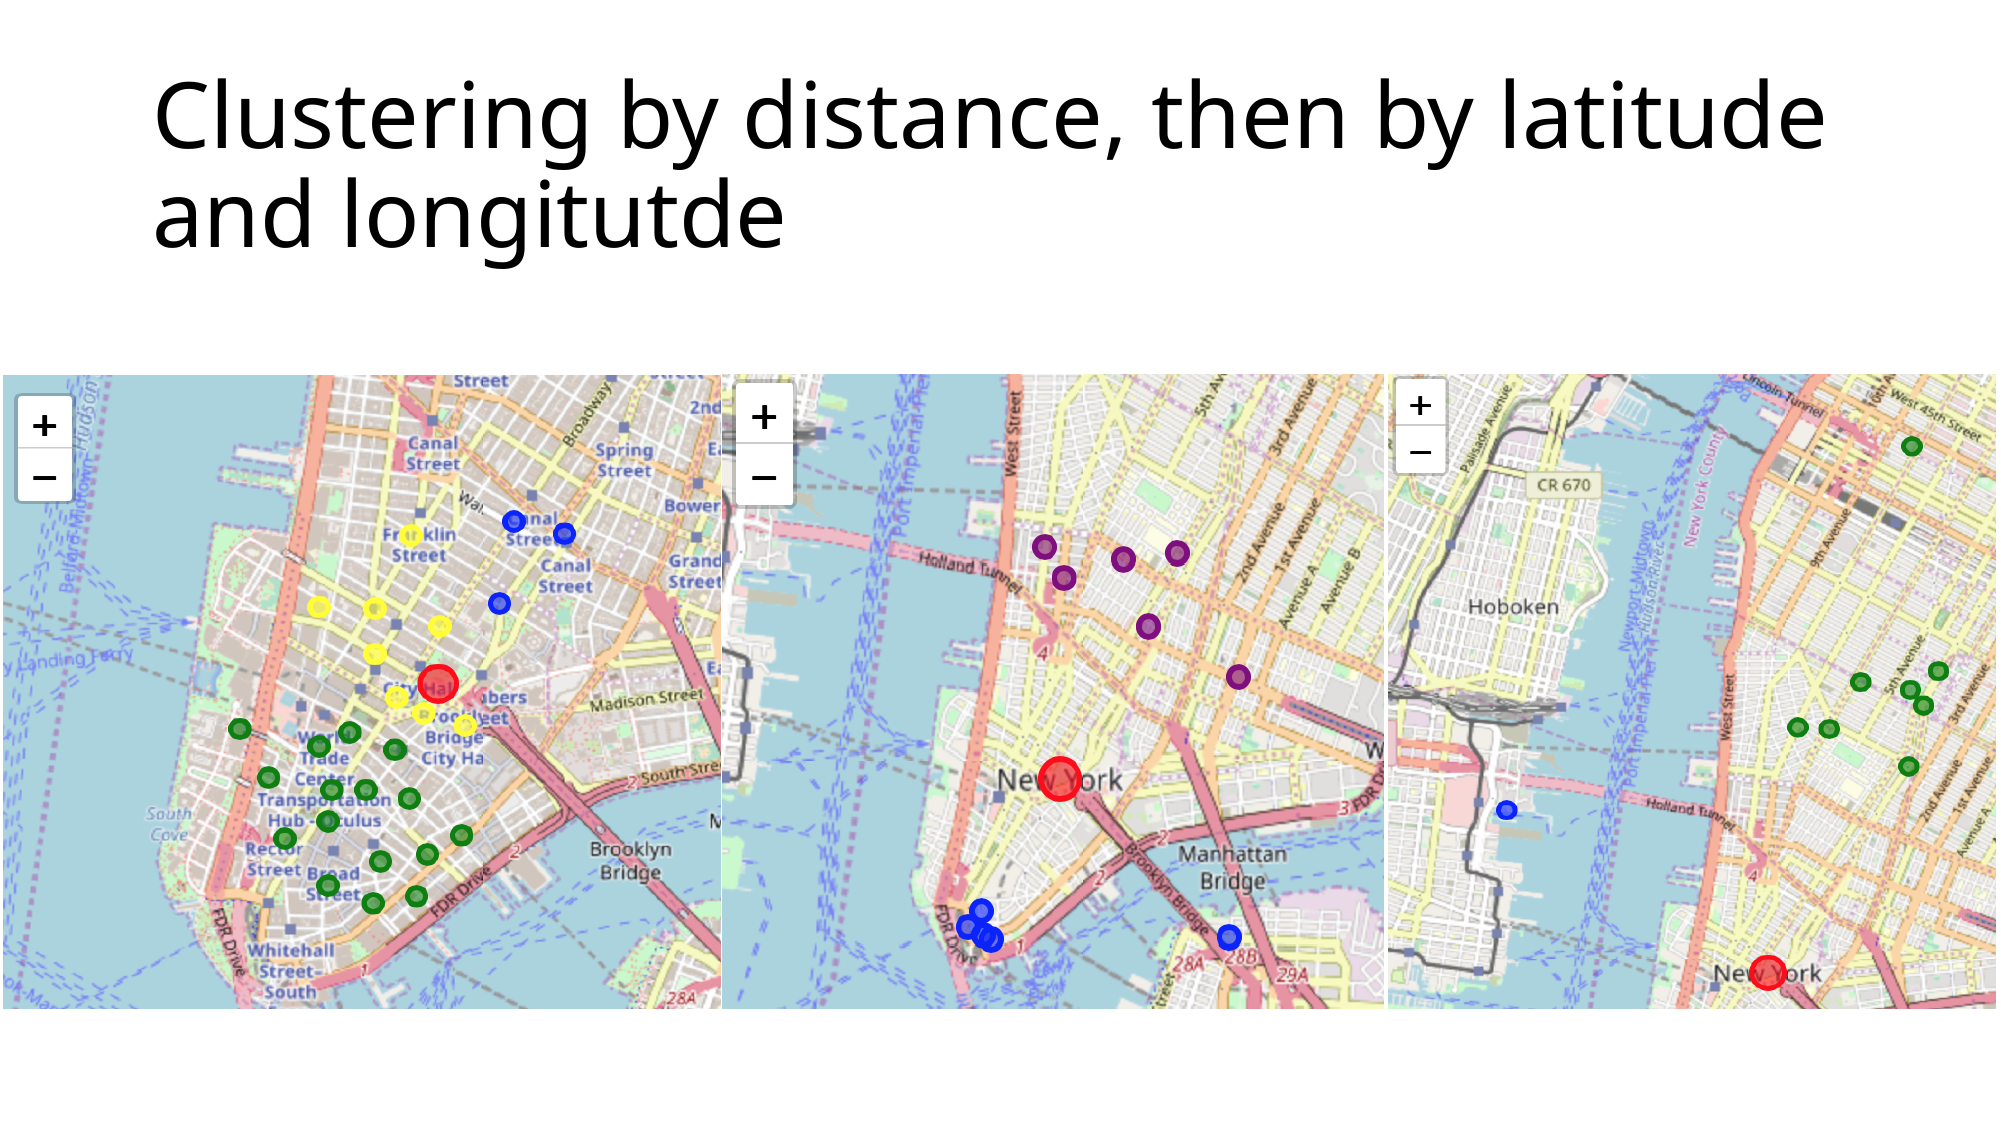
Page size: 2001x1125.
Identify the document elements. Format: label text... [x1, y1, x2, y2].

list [3, 374, 721, 1009]
picture [1388, 374, 1996, 1009]
picture [722, 374, 1384, 1009]
title Clustering by distance, then by latitude and longitutde [137, 59, 1863, 278]
